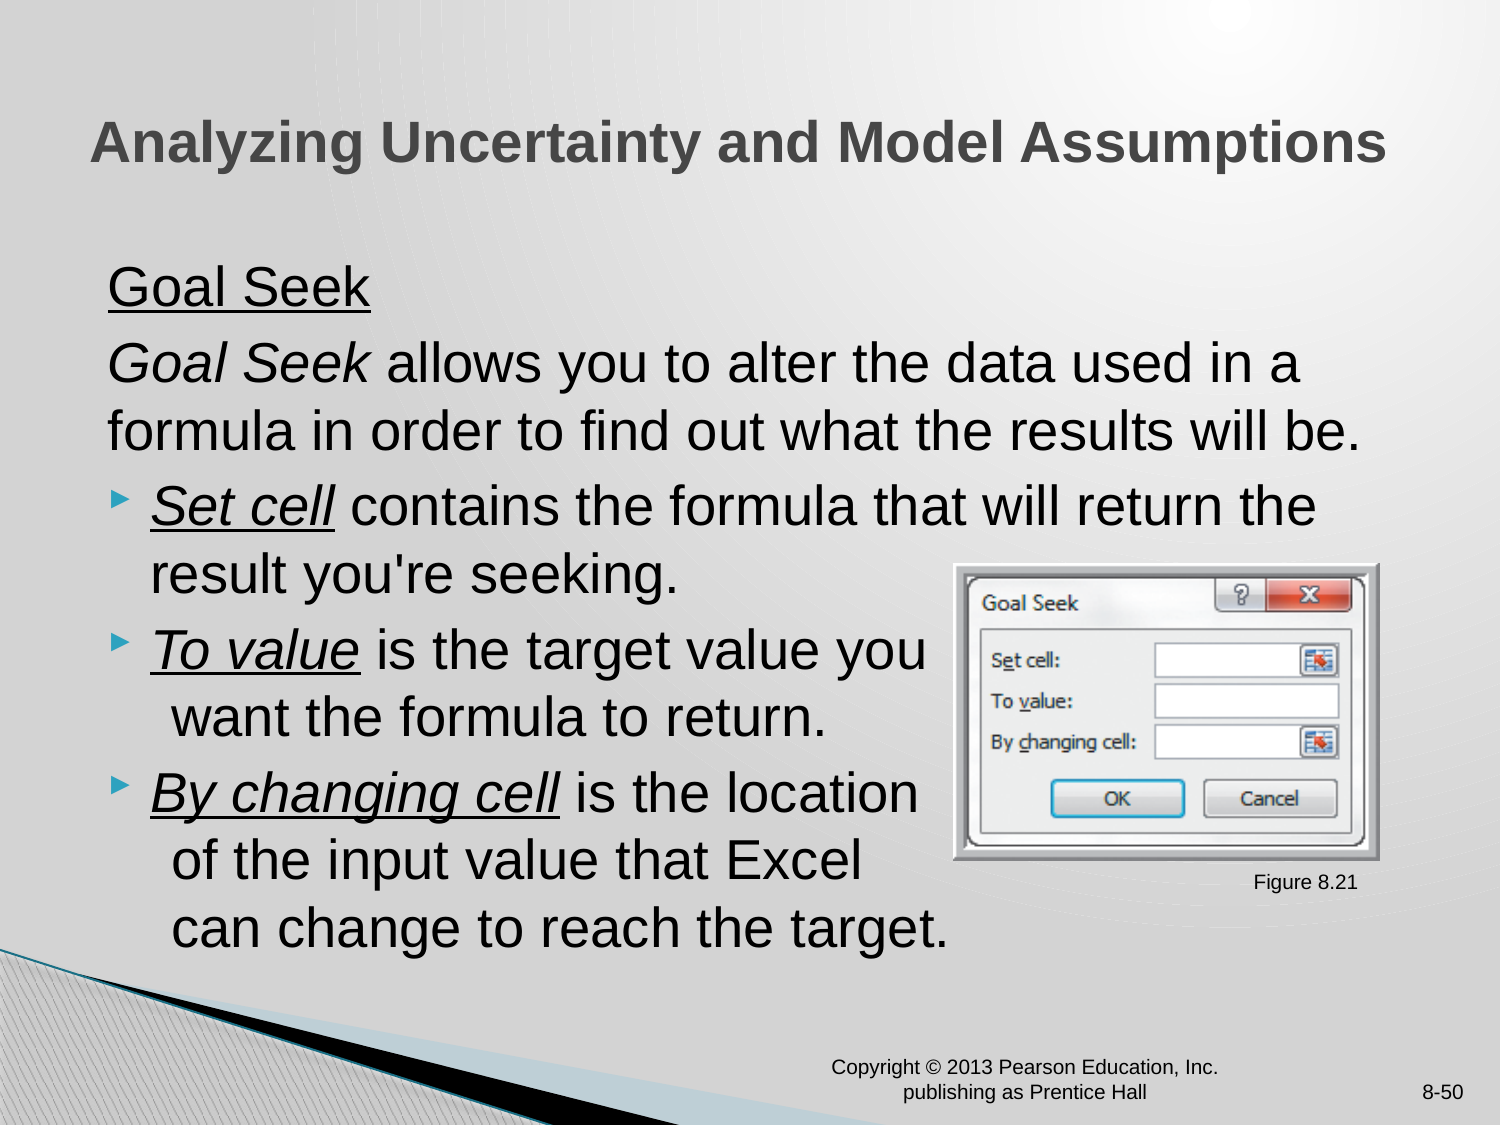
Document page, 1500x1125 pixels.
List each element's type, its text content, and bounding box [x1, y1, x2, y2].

footer Copyright © 2013 Pearson Education, Inc. publishing as Prentice Hall [812, 1051, 1238, 1112]
picture [953, 562, 1380, 862]
text_box Figure 8.21 [1238, 873, 1374, 901]
slide_number 8-50 [1362, 1051, 1479, 1112]
title Analyzing Uncertainty and Model Assumptions [75, 45, 1425, 233]
list Goal Seek Goal Seek allows you to alter the data used in a formula in order to find out what the results will be. Set cell contains the formula that will return the result you're seeking. To value is the target value you want the formula to return. By changing cell is the location of the input value that Excel can change to reach the target. [74, 242, 1426, 986]
